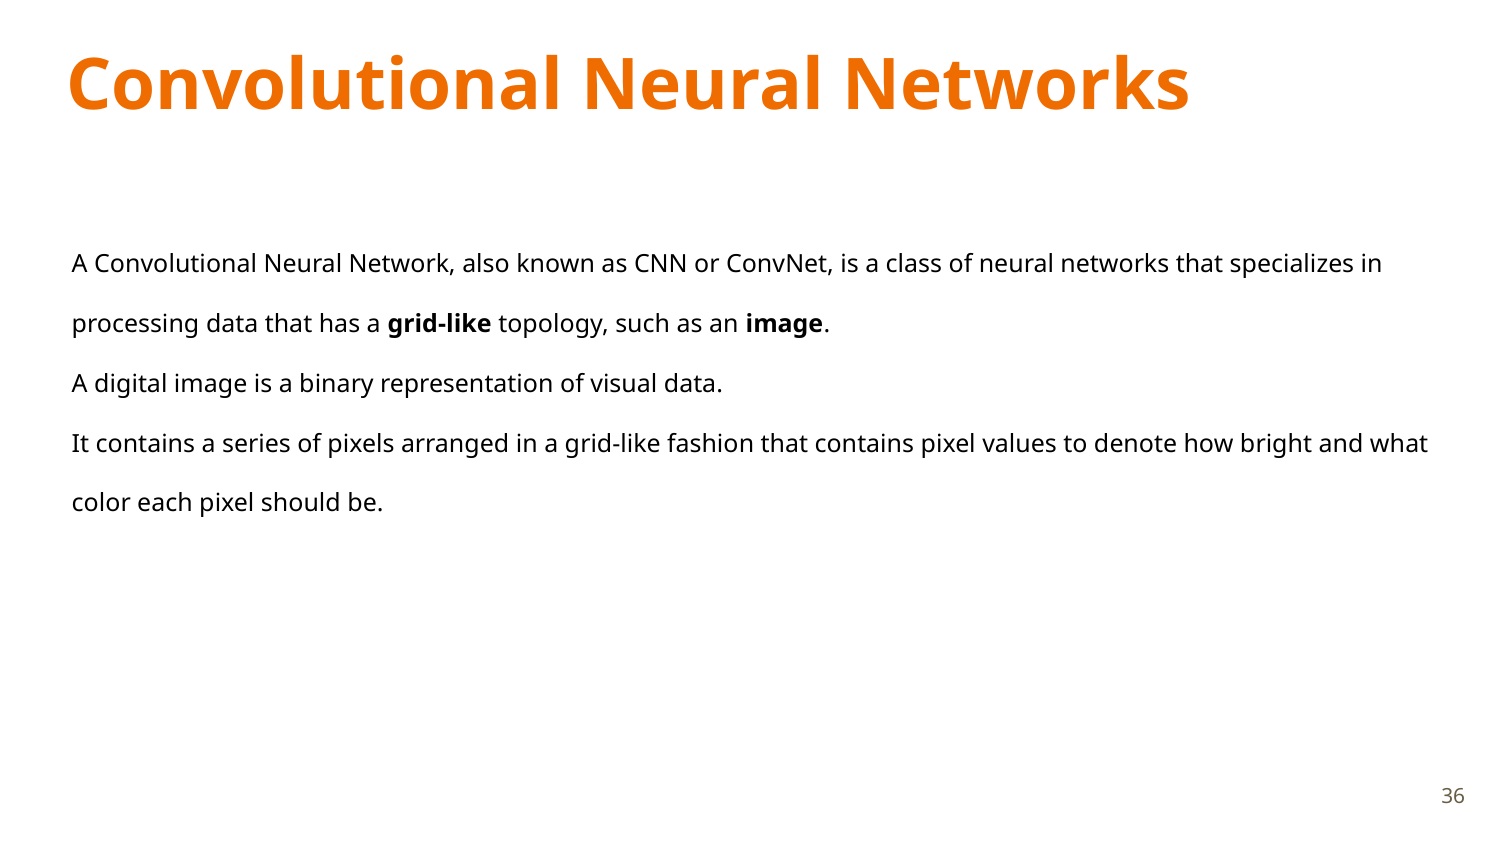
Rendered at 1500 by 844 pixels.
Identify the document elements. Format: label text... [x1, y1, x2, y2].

slide_number 36 [1389, 764, 1480, 830]
title Convolutional Neural Networks [51, 23, 1449, 140]
text_box A Convolutional Neural Network, also known as CNN or ConvNet, is a class of neural networks that specializes in processing data that has a grid-like topology, such as an image. A digital image is a binary representation of visual data. It contains a series of pixels arranged in a grid-like fashion that contains pixel values to denote how bright and what color each pixel should be. [56, 202, 1461, 532]
